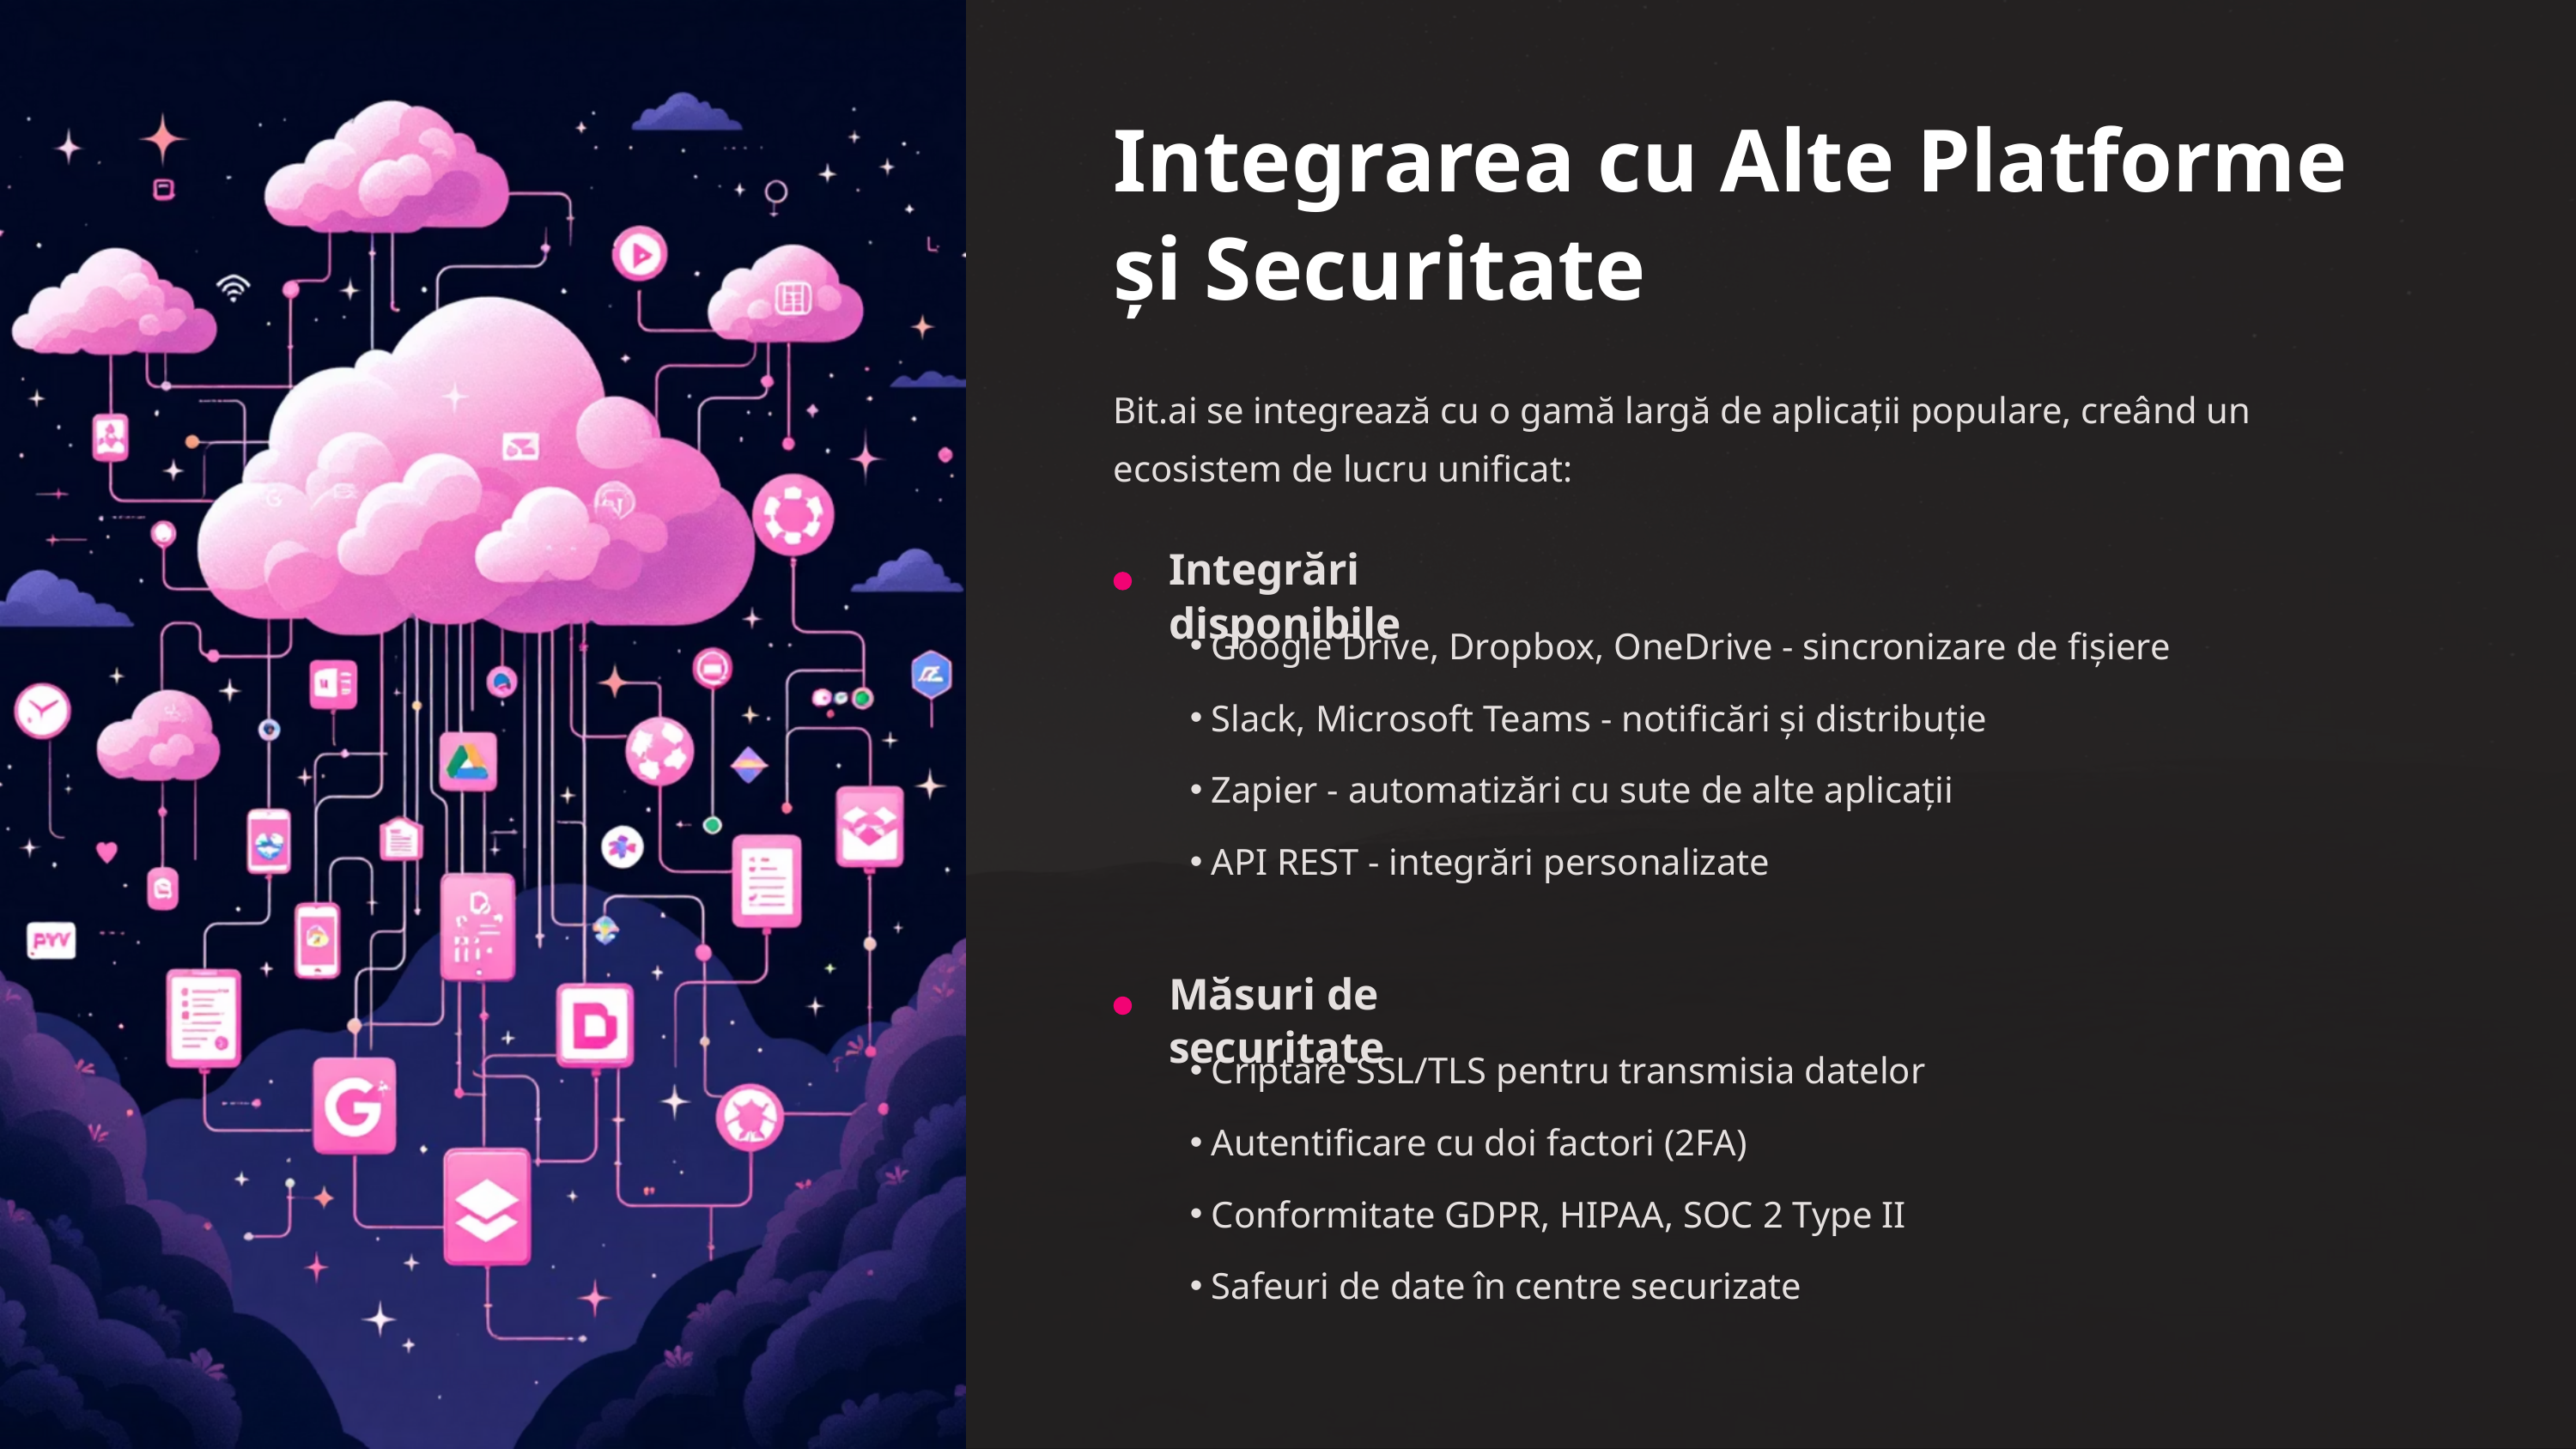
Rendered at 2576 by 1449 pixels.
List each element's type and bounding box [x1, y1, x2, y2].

text_box [0, 0, 967, 1449]
text_box [1113, 571, 1133, 591]
text_box [1113, 996, 1133, 1016]
text_box [967, 0, 2576, 1449]
